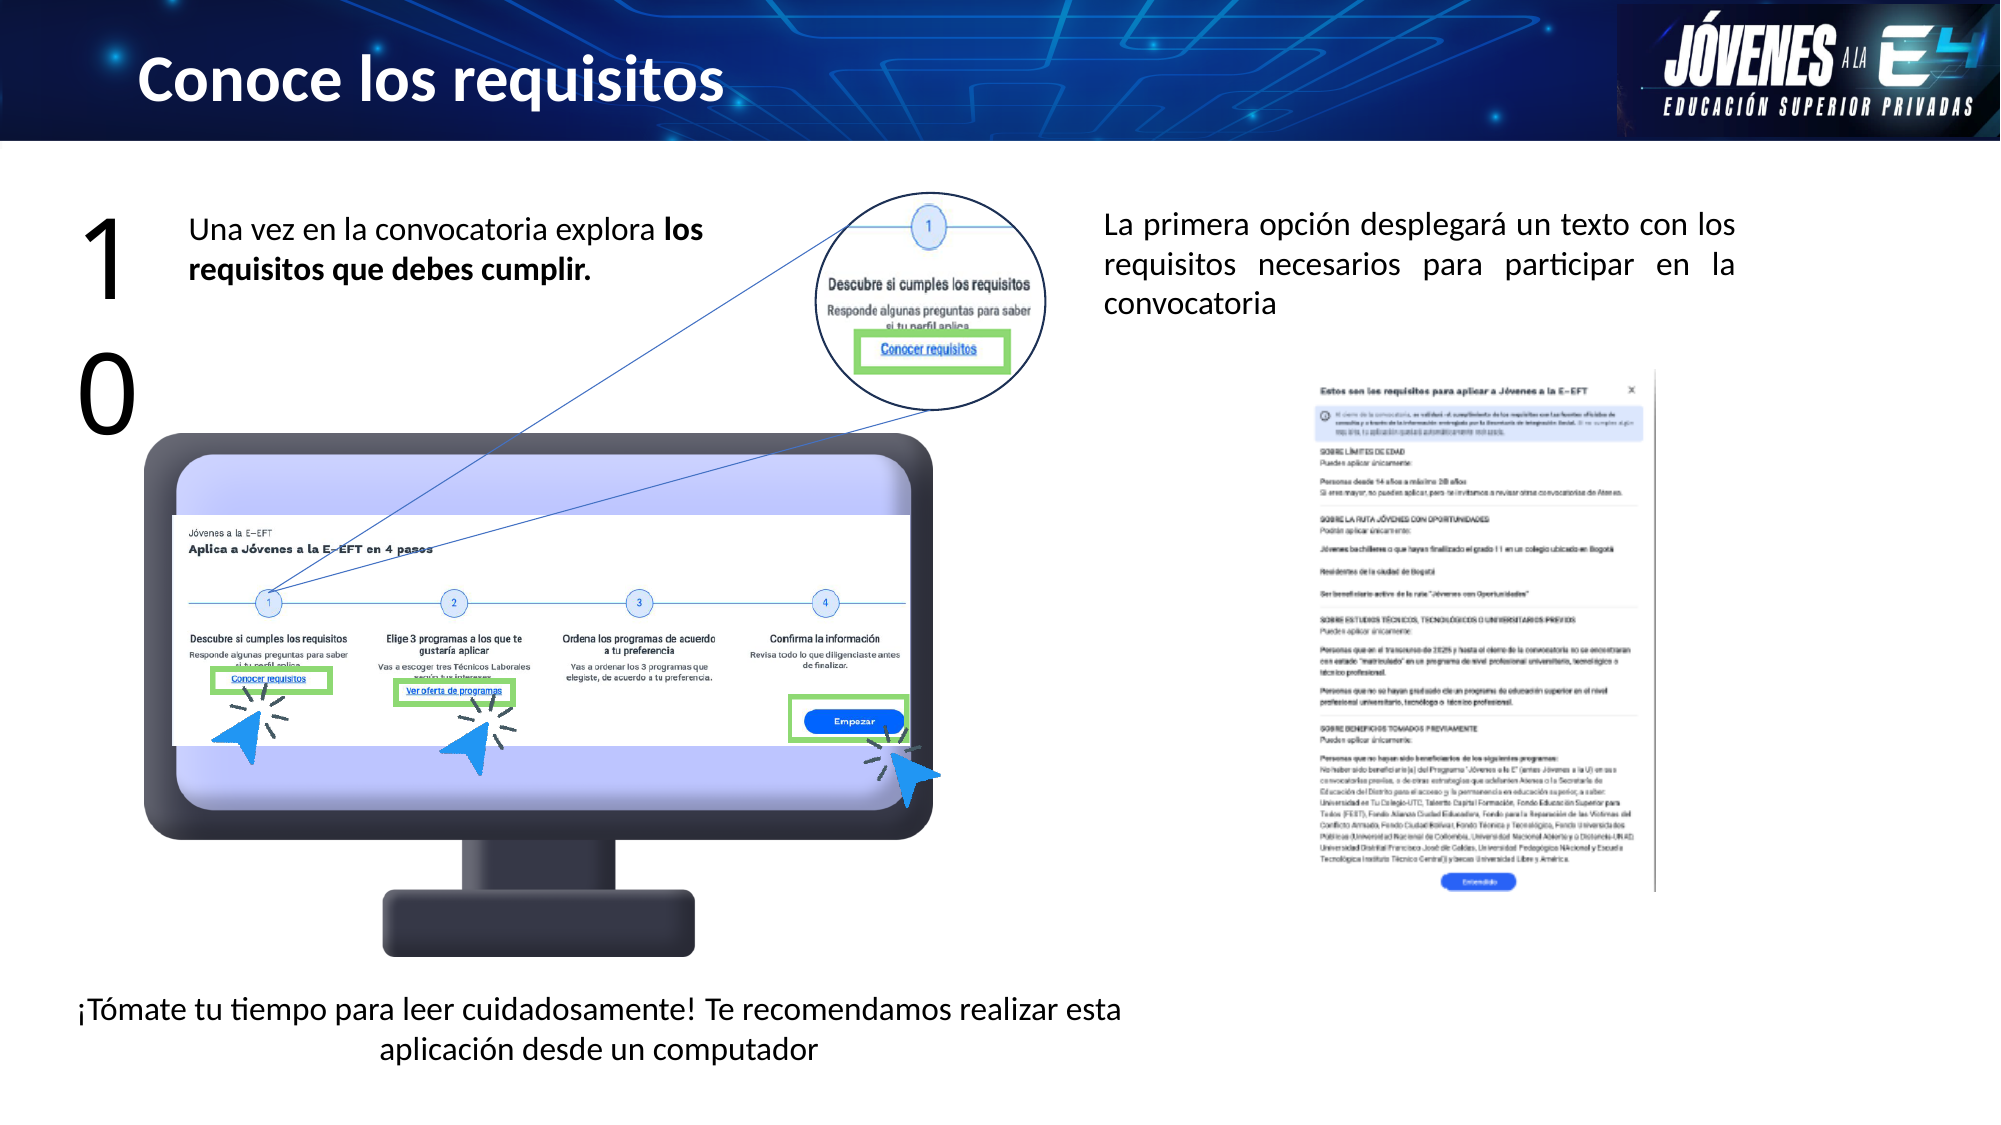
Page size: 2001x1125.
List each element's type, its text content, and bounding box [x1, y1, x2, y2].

text_box 10 [60, 179, 209, 465]
picture [1300, 369, 1656, 892]
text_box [268, 410, 931, 593]
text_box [268, 224, 850, 410]
text_box ¡Tómate tu tiempo para leer cuidadosamente! Te recomendamos realizar esta aplicación desde un computador [40, 980, 1159, 1075]
text_box La primera opción desplegará un texto con los requisitos necesarios para participar en la convocatoria [1089, 194, 1752, 329]
text_box Una vez en la convocatoria explora los requisitos que debes cumplir. [209, 199, 787, 295]
text_box [848, 191, 1047, 412]
picture [0, 0, 2000, 149]
picture [144, 433, 953, 957]
